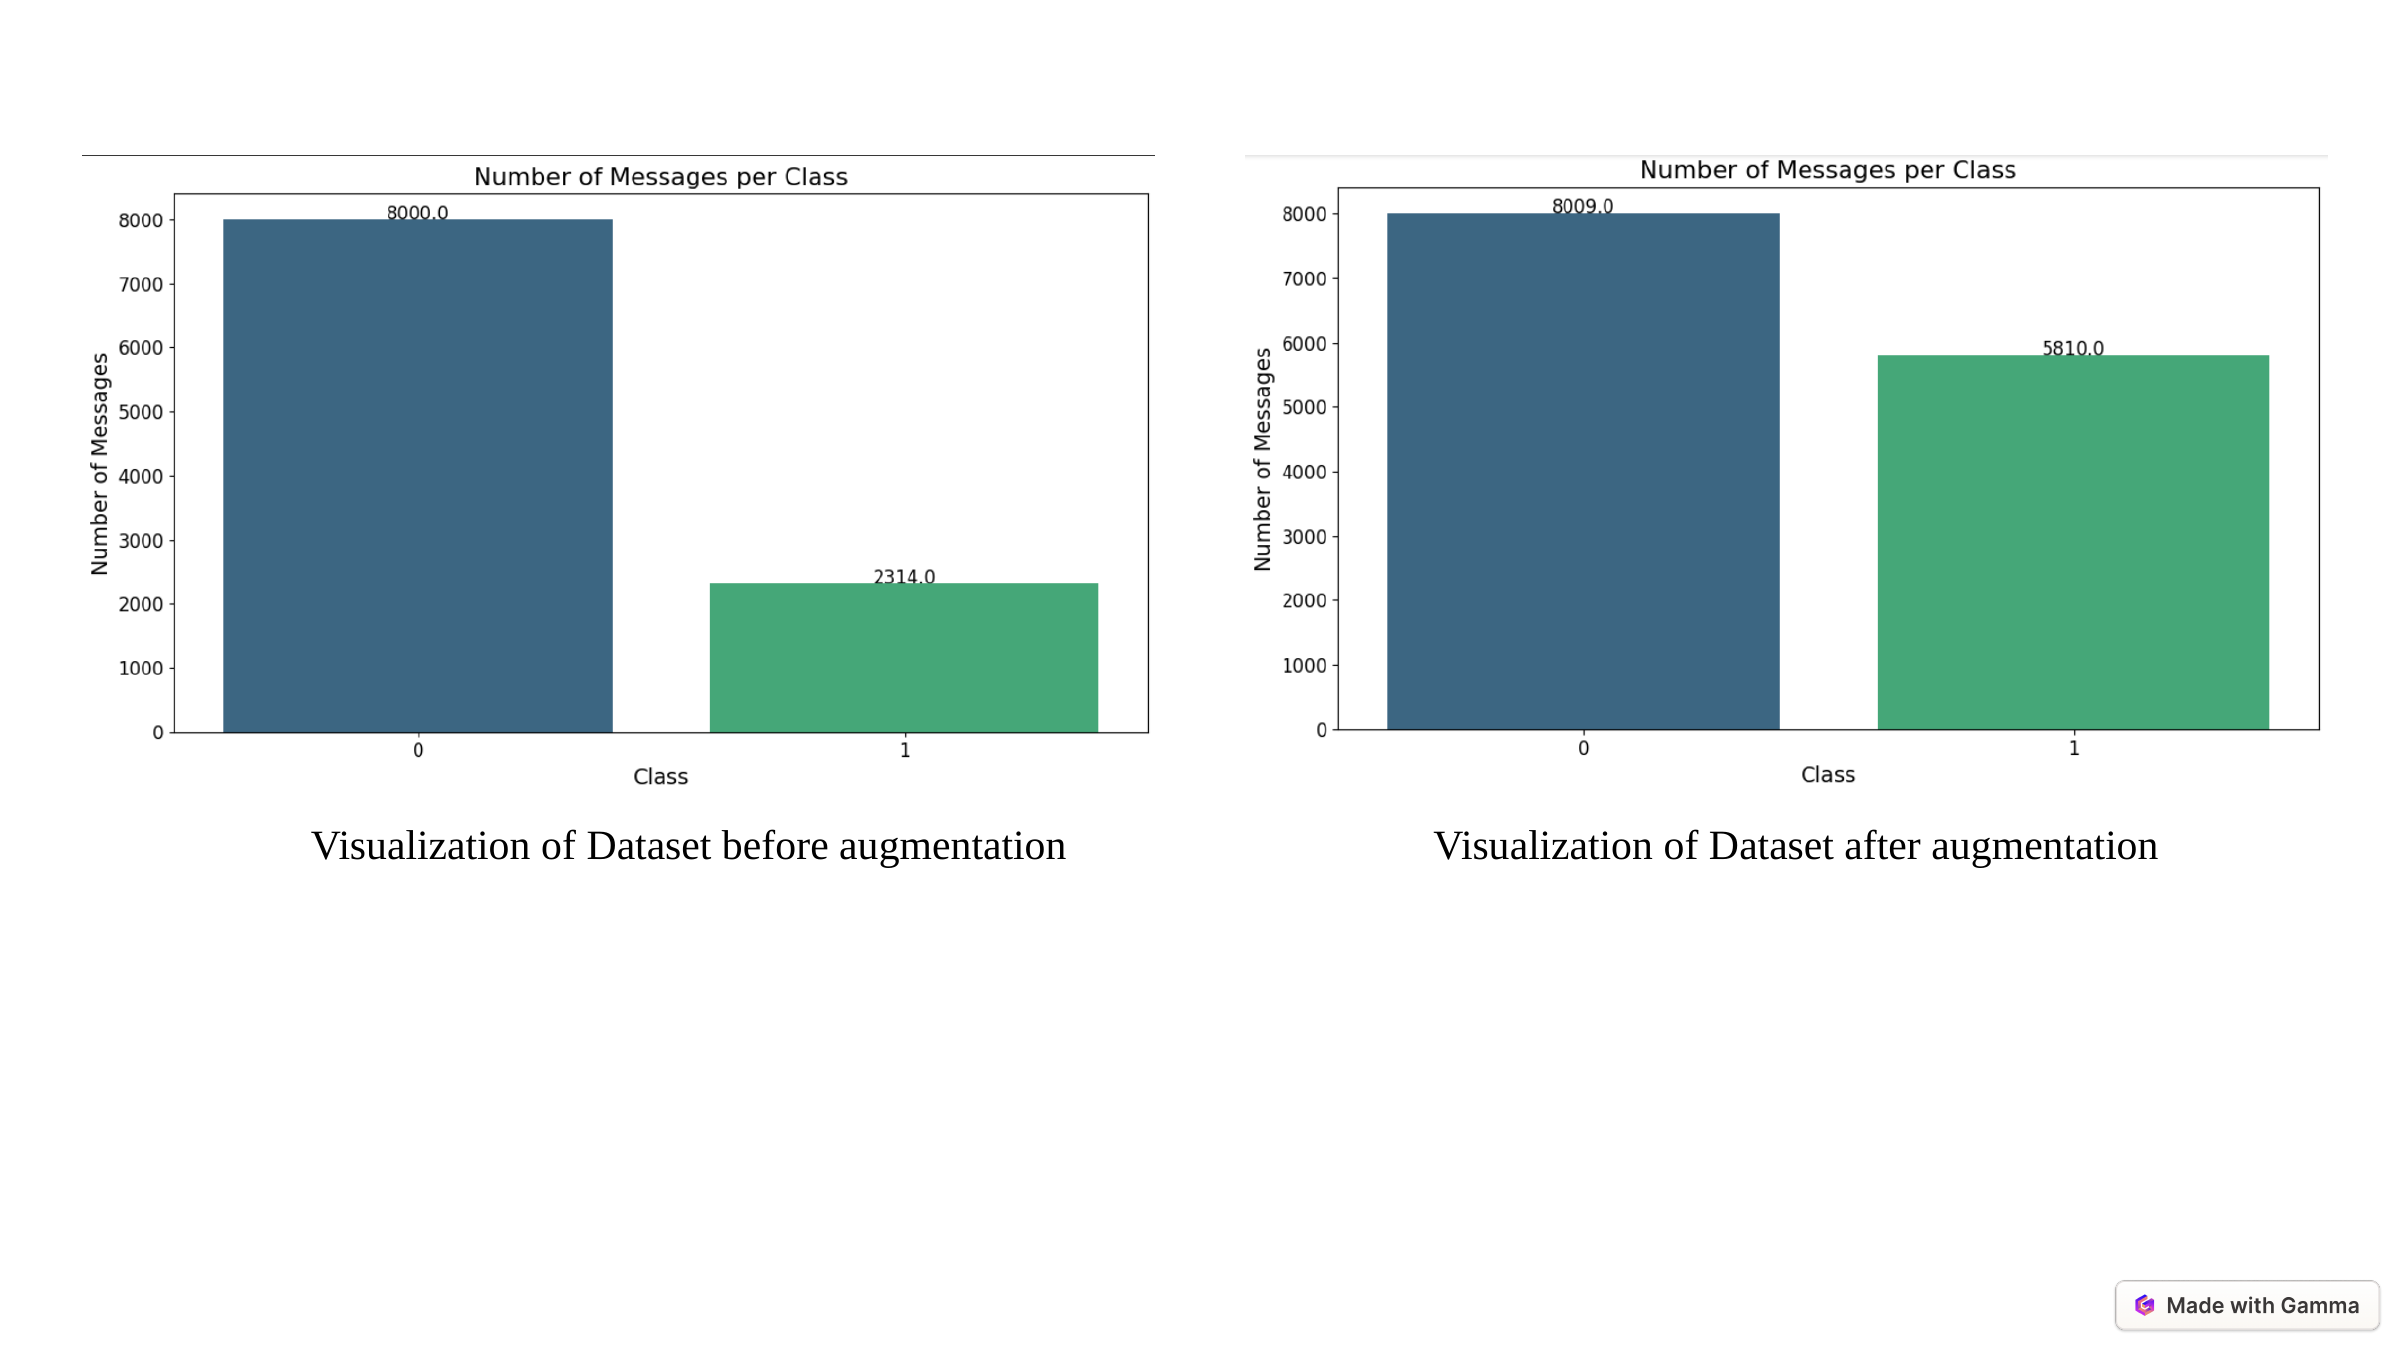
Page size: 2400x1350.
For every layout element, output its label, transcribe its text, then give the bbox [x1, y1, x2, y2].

picture [82, 155, 1155, 796]
text_box Visualization of Dataset before augmentation [296, 810, 1098, 876]
text_box Visualization of Dataset after augmentation [1418, 810, 2220, 876]
picture [1245, 155, 2328, 796]
picture [2106, 1271, 2389, 1339]
